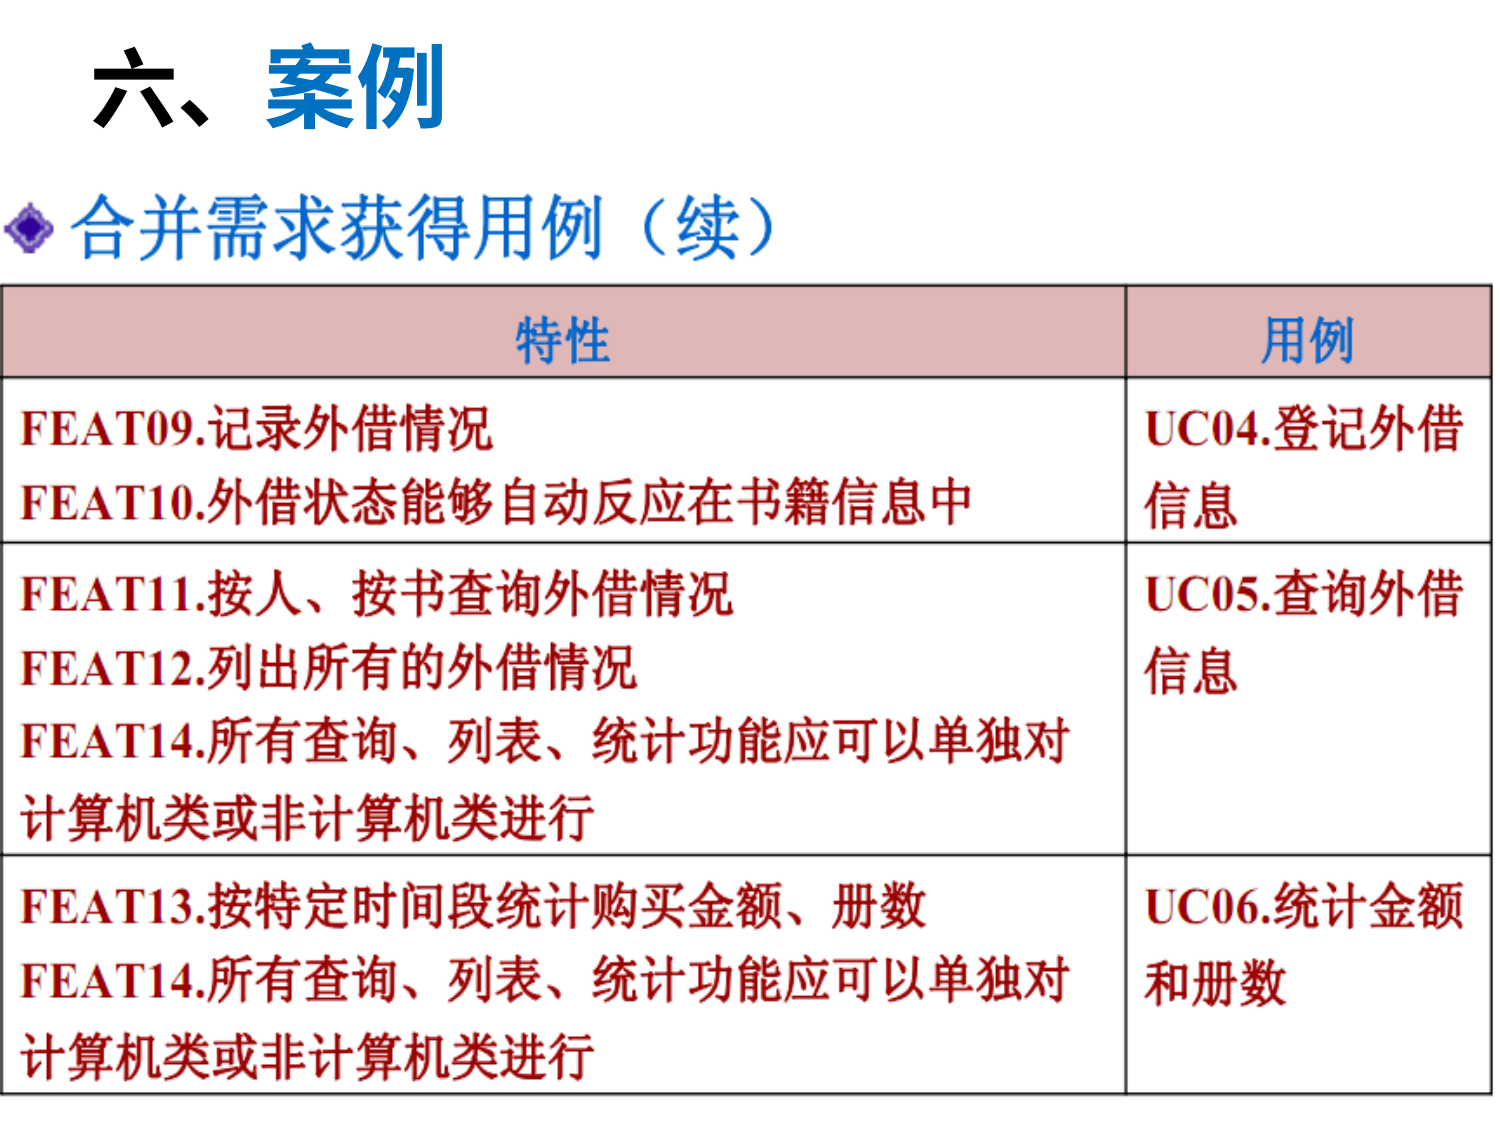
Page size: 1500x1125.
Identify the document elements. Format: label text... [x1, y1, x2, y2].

picture [0, 170, 1500, 1104]
text_box 六、案例 [74, 33, 1350, 150]
